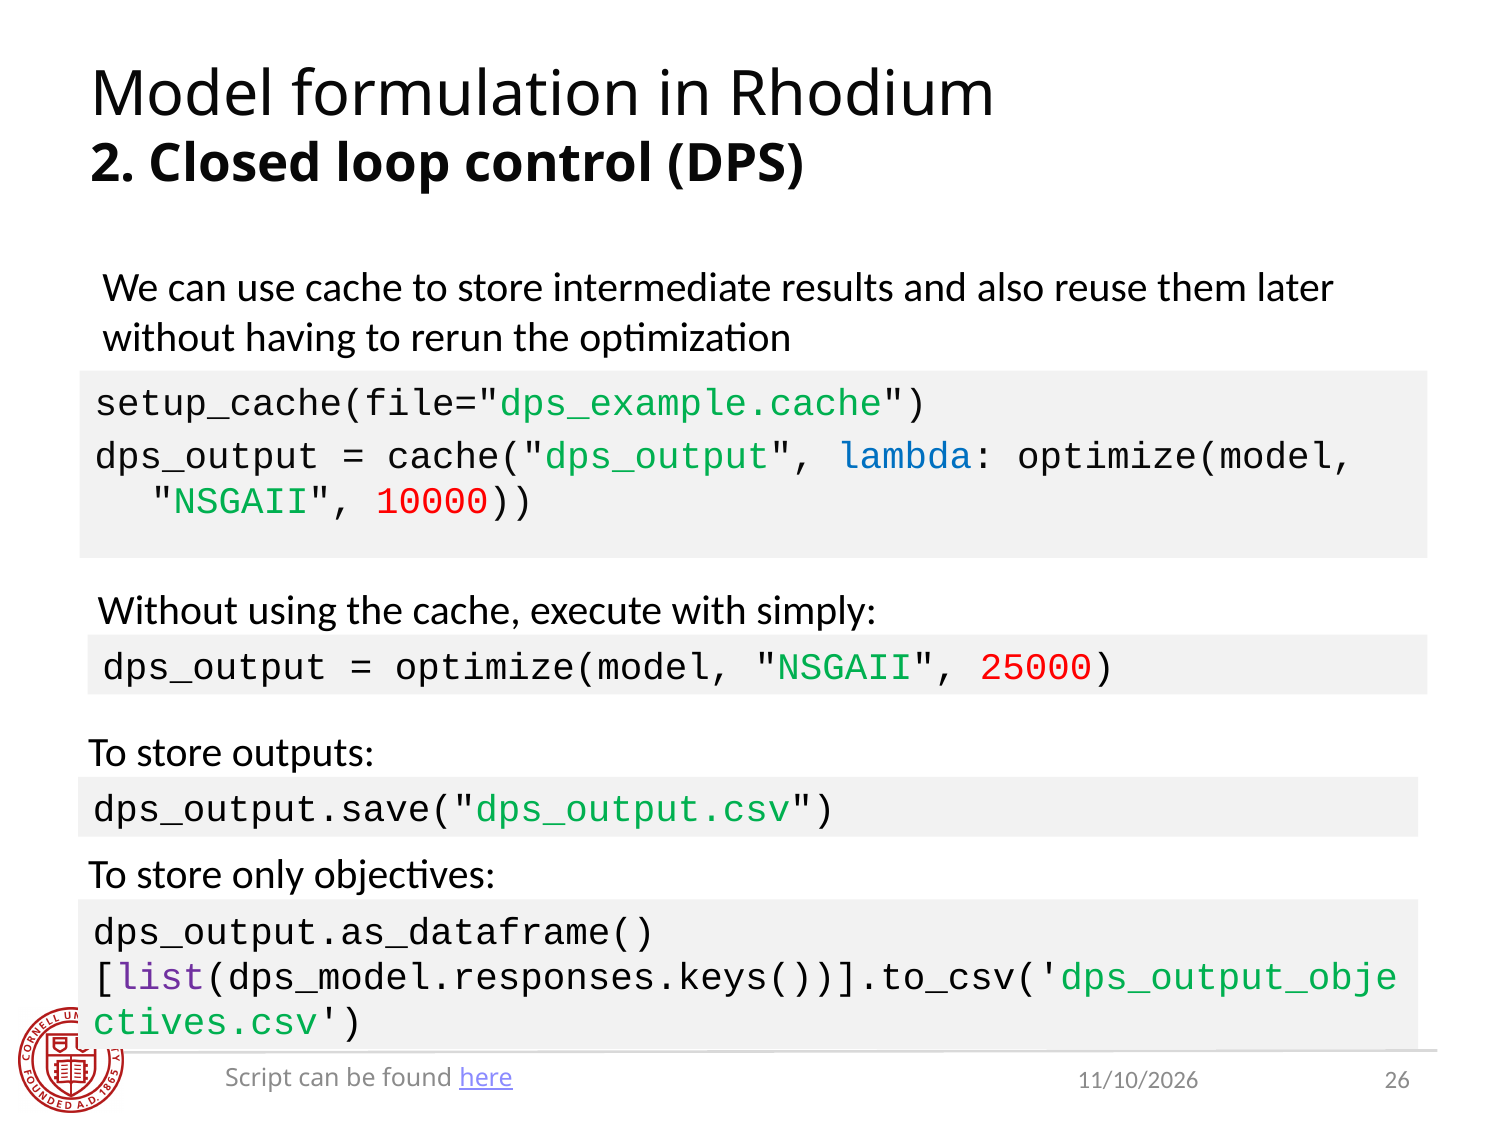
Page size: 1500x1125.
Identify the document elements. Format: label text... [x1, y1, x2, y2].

slide_number 26 [1237, 1056, 1425, 1100]
title Model formulation in Rhodium 2. Closed loop control (DPS) [75, 45, 1425, 200]
list setup_cache(file="dps_example.cache") dps_output = cache("dps_output", lambda: optimize(model, "NSGAII", 10000)) [79, 370, 1428, 558]
text_box To store outputs: [73, 717, 1179, 783]
text_box Script can be found here [162, 1056, 575, 1100]
text_box dps_output.as_dataframe()[list(dps_model.responses.keys())].to_csv('dps_output_objectives.csv') [78, 899, 1419, 1049]
text_box To store only objectives: [73, 839, 1179, 905]
text_box dps_output = optimize(model, "NSGAII", 25000) [87, 634, 1428, 695]
text_box We can use cache to store intermediate results and also reuse them later without having to rerun the optimization [87, 252, 1428, 368]
text_box Without using the cache, execute with simply: [82, 575, 1188, 640]
text_box dps_output.save("dps_output.csv") [78, 776, 1419, 837]
picture [18, 1007, 124, 1113]
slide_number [1062, 1056, 1225, 1100]
